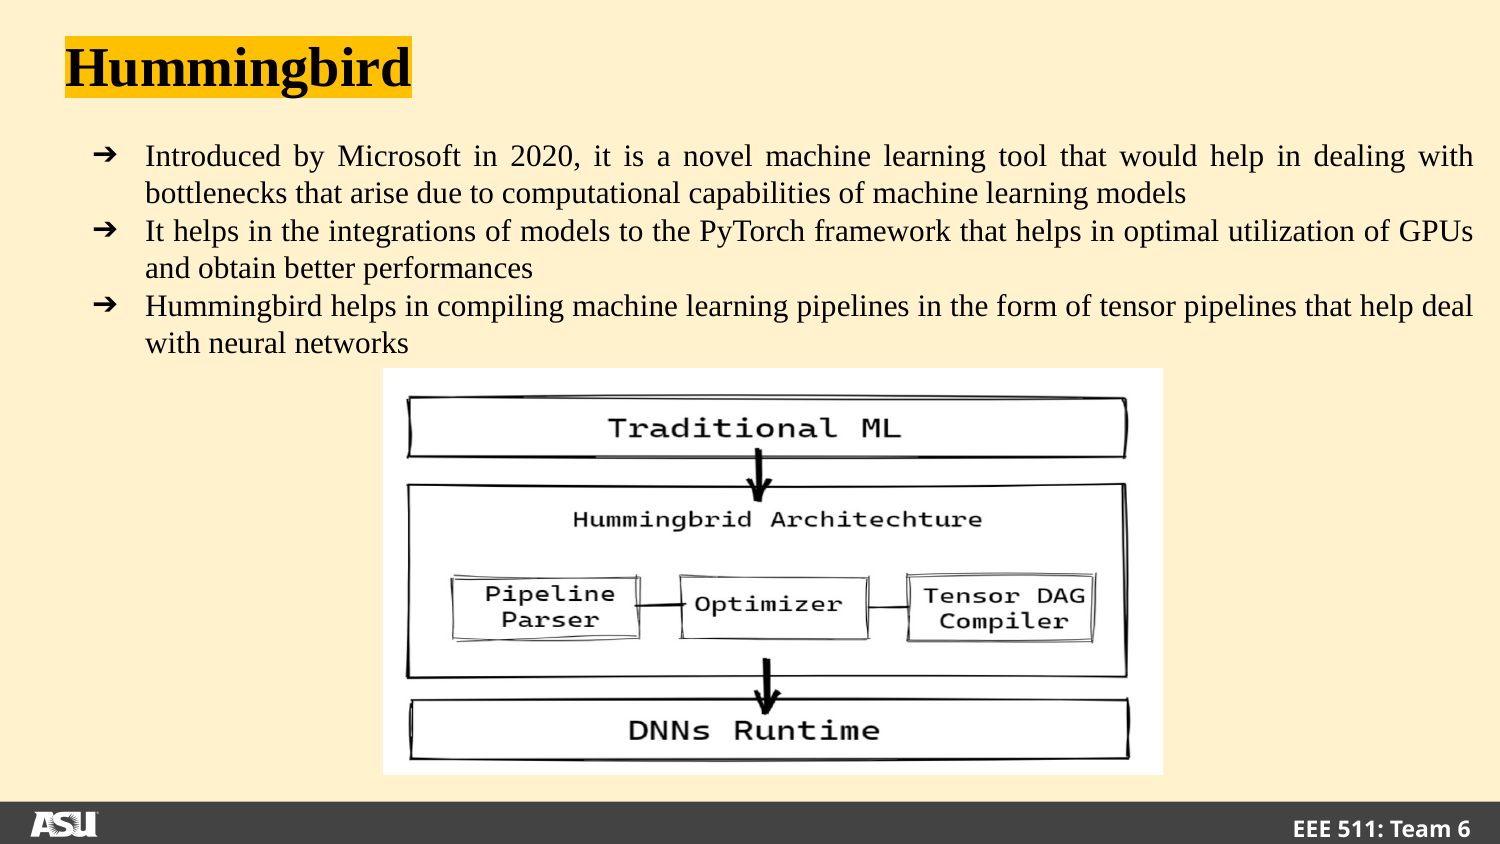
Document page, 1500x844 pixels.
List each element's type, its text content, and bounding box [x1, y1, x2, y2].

title Hummingbird [50, 12, 1448, 113]
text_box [0, 799, 1500, 844]
list Introduced by Microsoft in 2020, it is a novel machine learning tool that would help in dealing with bottlenecks that arise due to computational capabilities of machine learning models It helps in the integrations of models to the PyTorch framework that helps in optimal utilization of GPUs and obtain better performances Hummingbird helps in compiling machine learning pipelines in the form of tensor pipelines that help deal with neural networks [55, 120, 1492, 369]
picture [383, 368, 1164, 775]
